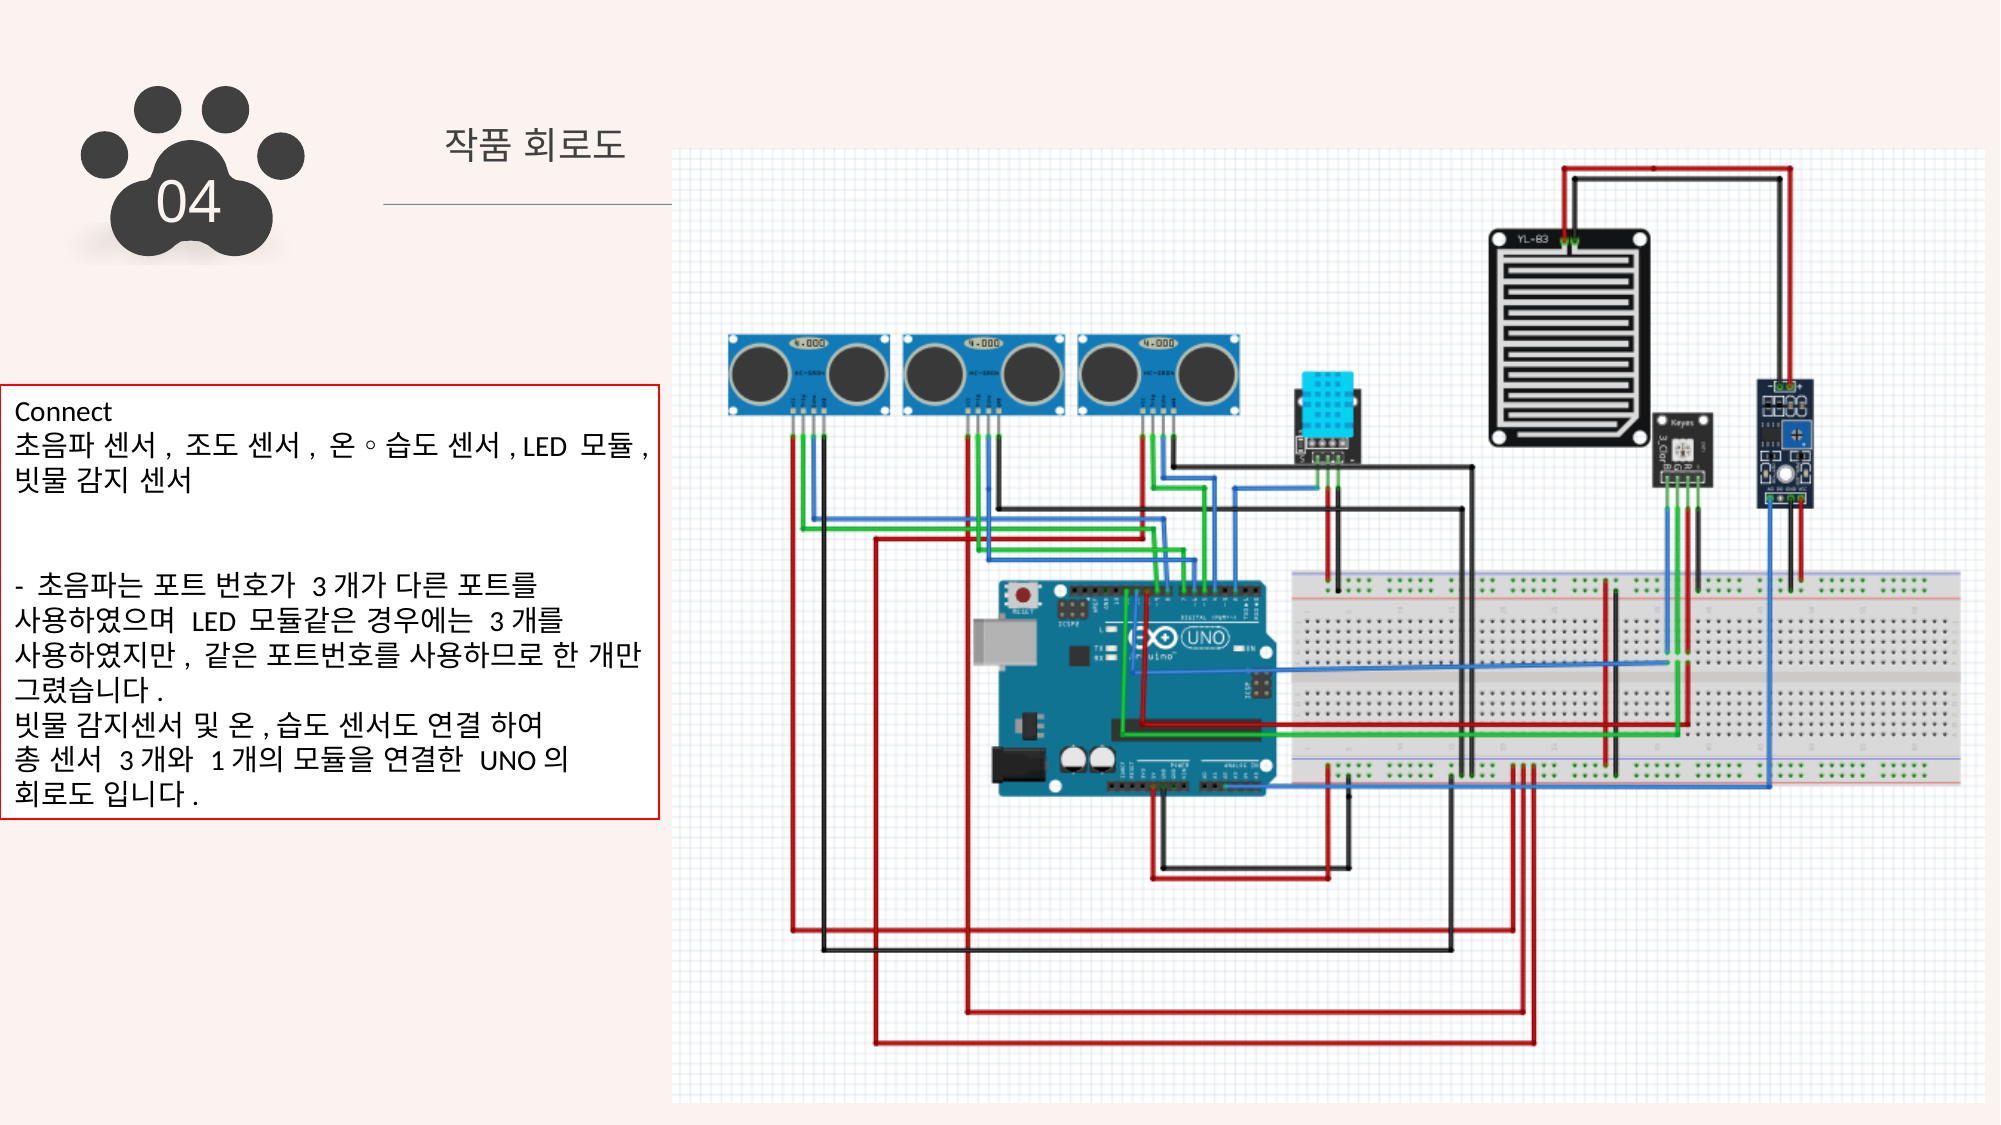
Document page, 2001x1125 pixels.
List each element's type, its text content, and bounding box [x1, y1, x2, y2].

title 작품 회로도 [278, 120, 795, 177]
picture [672, 148, 1985, 1103]
text_box Connect 초음파 센서, 조도 센서, 온◦습도 센서, LED 모듈, 빗물 감지 센서 - 초음파는 포트 번호가 3개가 다른 포트를 사용하였으며 LED 모듈같은 경우에는 3개를 사용하였지만, 같은 포트번호를 사용하므로 한 개만 그렸습니다. 빗물 감지센서 및 온,습도 센서도 연결 하여 총 센서 3개와 1개의 모듈을 연결한 UNO의 회로도 입니다. [0, 384, 660, 820]
list 04 [116, 165, 261, 244]
